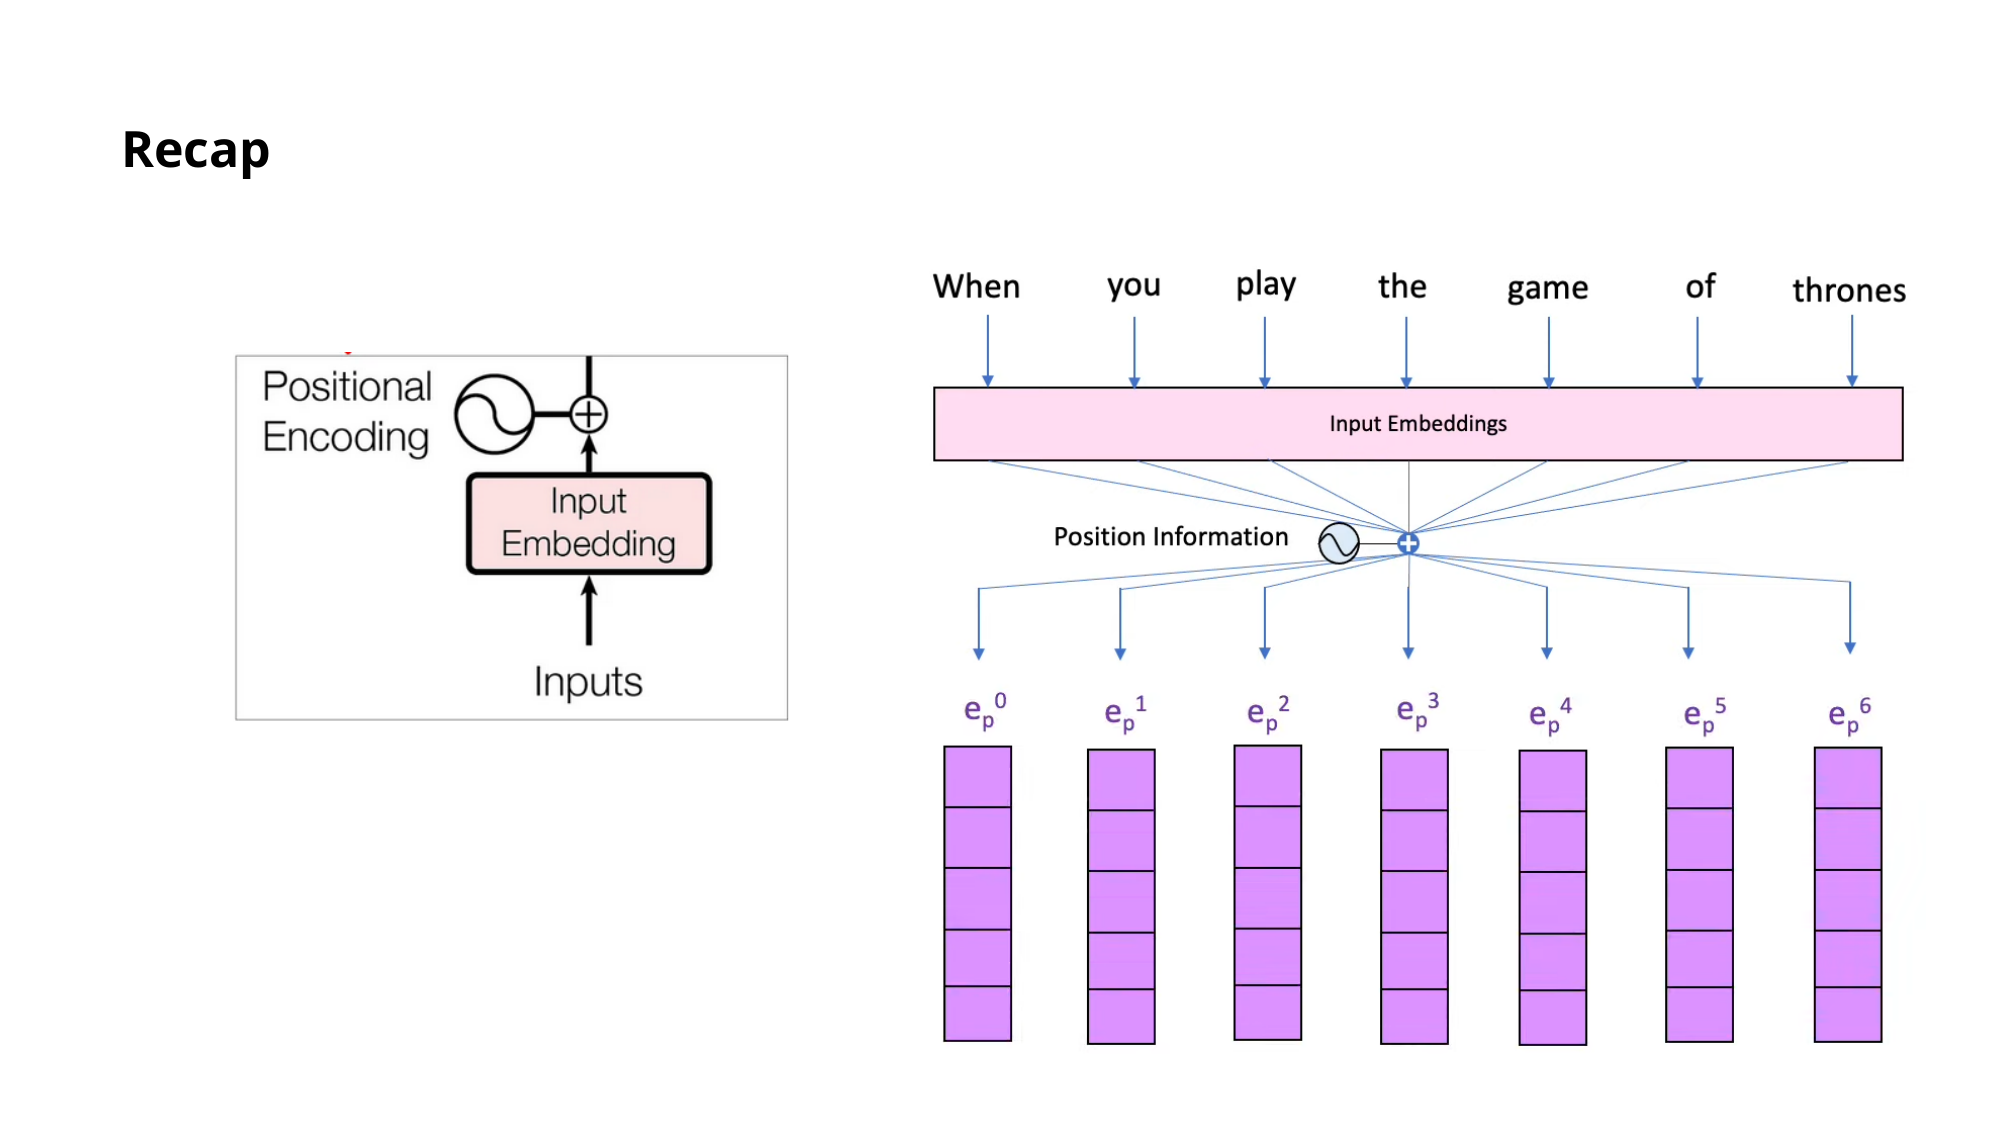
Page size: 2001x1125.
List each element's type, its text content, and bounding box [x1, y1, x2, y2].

picture [233, 352, 792, 722]
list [905, 245, 1926, 1054]
title Recap [106, 42, 1832, 260]
